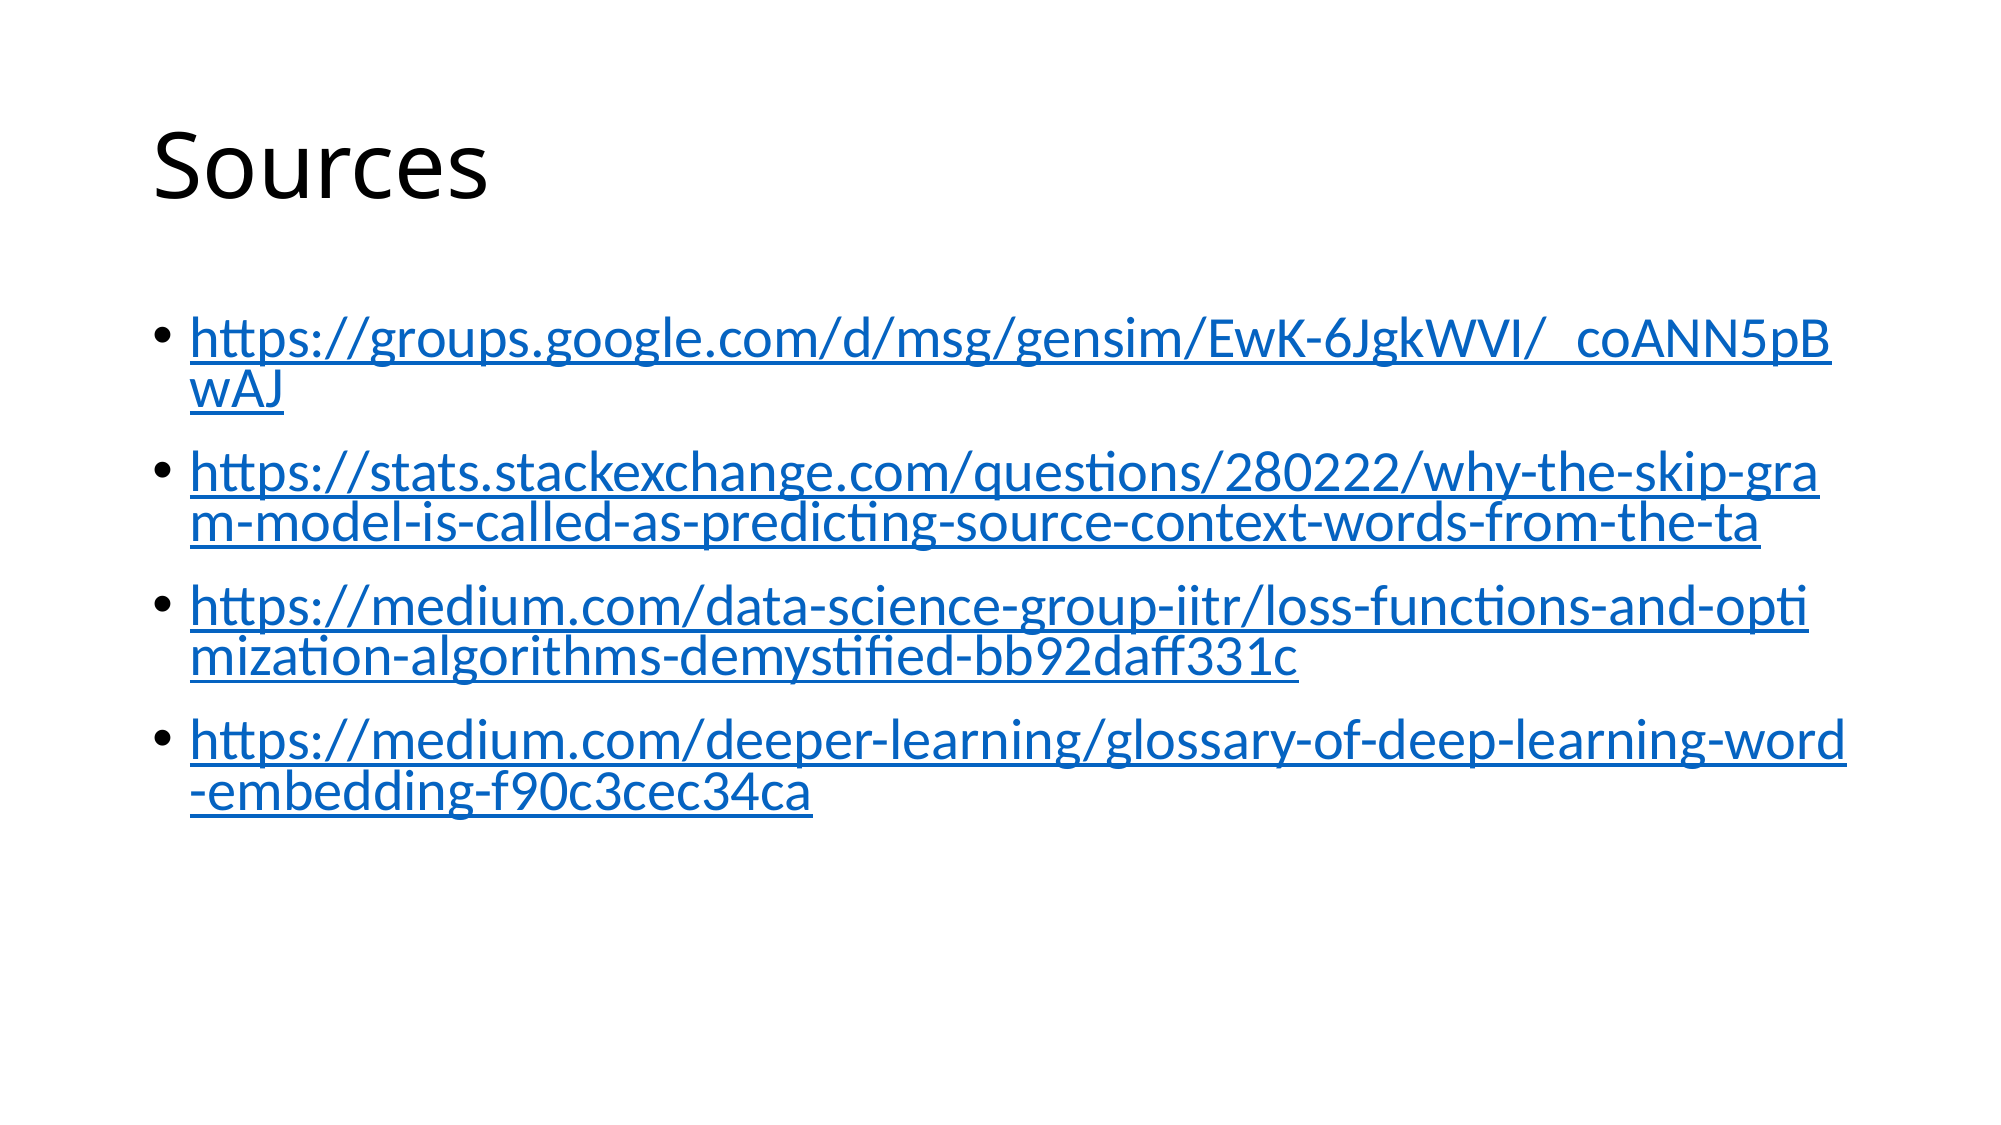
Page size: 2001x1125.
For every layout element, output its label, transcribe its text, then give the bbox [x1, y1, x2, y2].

list https://groups.google.com/d/msg/gensim/EwK-6JgkWVI/_coANN5pBwAJ https://stats.stackexchange.com/questions/280222/why-the-skip-gram-model-is-called-as-predicting-source-context-words-from-the-ta https://medium.com/data-science-group-iitr/loss-functions-and-optimization-algorithms-demystified-bb92daff331c https://medium.com/deeper-learning/glossary-of-deep-learning-word-embedding-f90c3cec34ca [137, 299, 1863, 1014]
title Sources [137, 59, 1863, 278]
